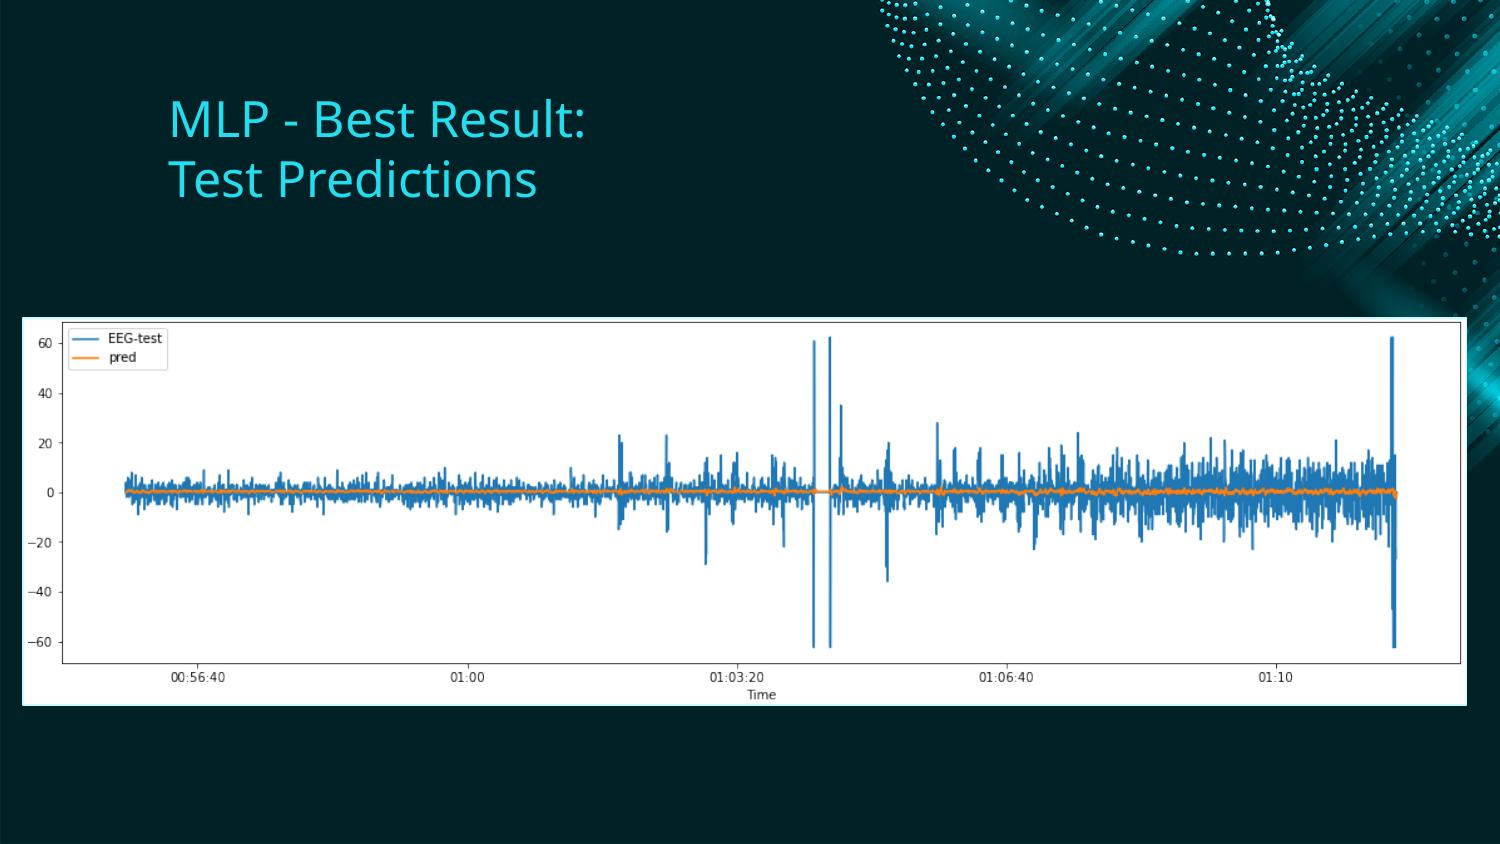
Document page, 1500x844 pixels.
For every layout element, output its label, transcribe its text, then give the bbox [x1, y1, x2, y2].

title MLP - Best Result: Test Predictions [153, 72, 914, 228]
picture [0, 0, 1500, 844]
